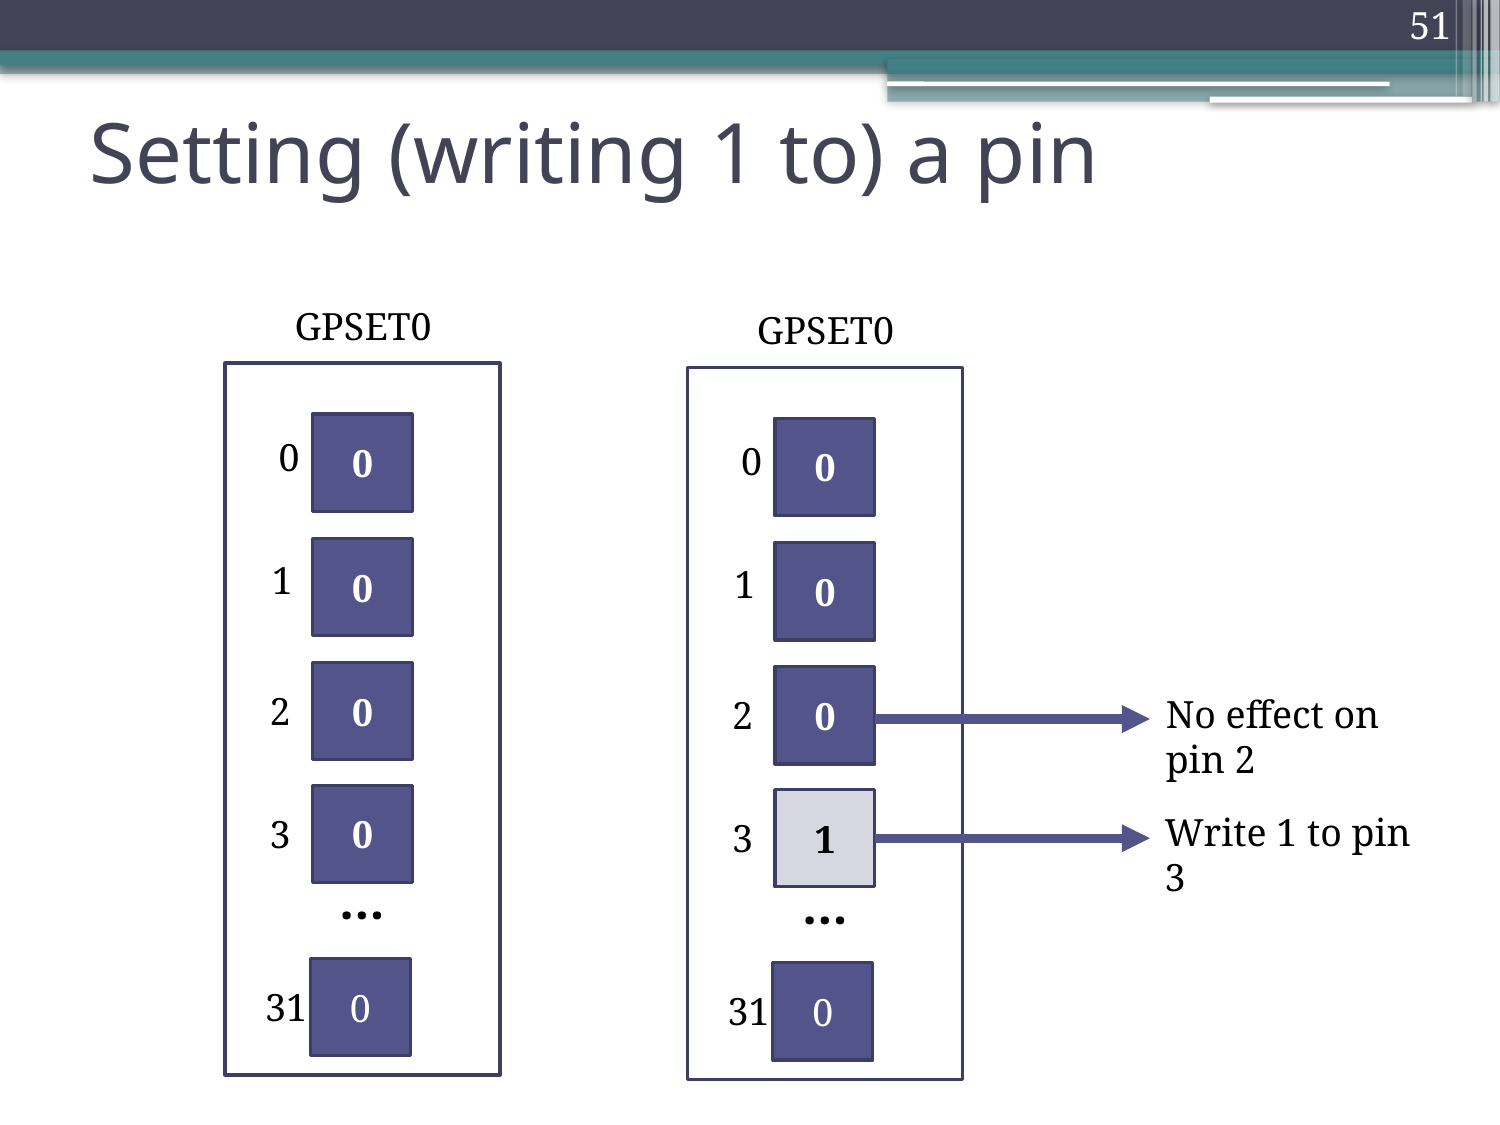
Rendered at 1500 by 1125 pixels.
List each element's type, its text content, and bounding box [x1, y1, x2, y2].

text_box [687, 299, 963, 1080]
text_box No effect on pin 2 [1151, 683, 1439, 789]
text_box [224, 295, 501, 1076]
title Setting (writing 1 to) a pin [75, 62, 1425, 238]
slide_number 51 [1341, 0, 1466, 61]
text_box Write 1 to pin 3 [1149, 801, 1438, 907]
